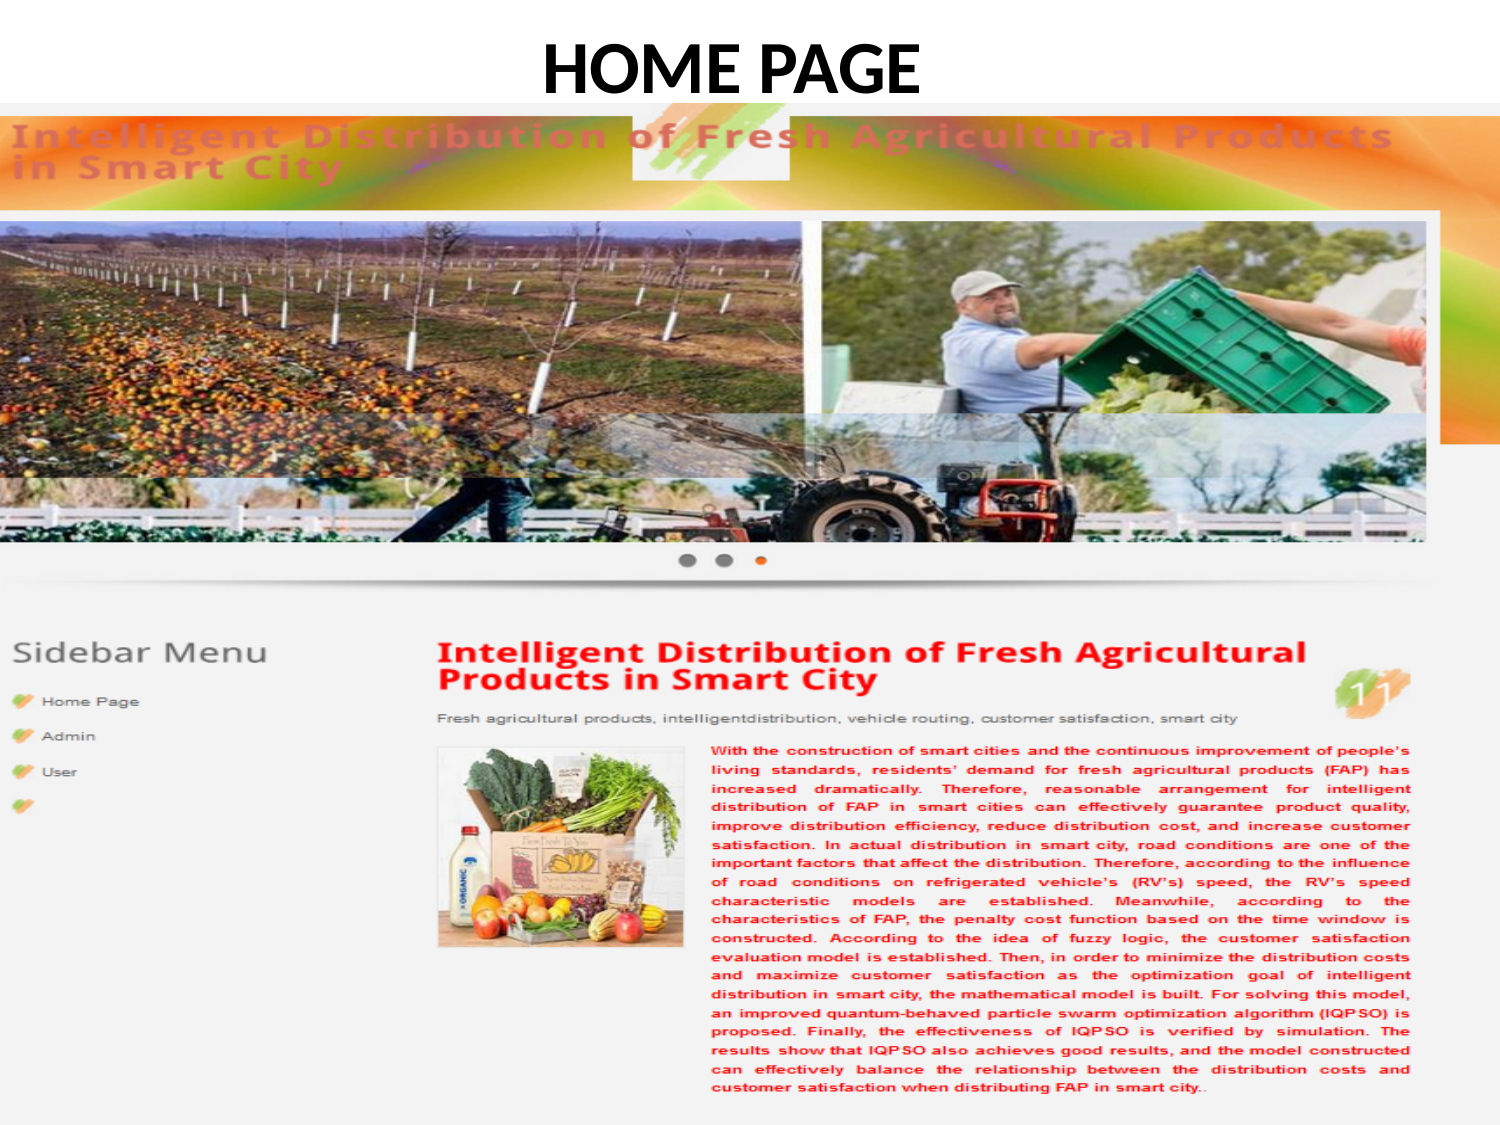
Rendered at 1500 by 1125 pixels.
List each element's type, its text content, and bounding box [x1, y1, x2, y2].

picture [0, 103, 1500, 1125]
text_box HOME PAGE [152, 11, 1313, 101]
